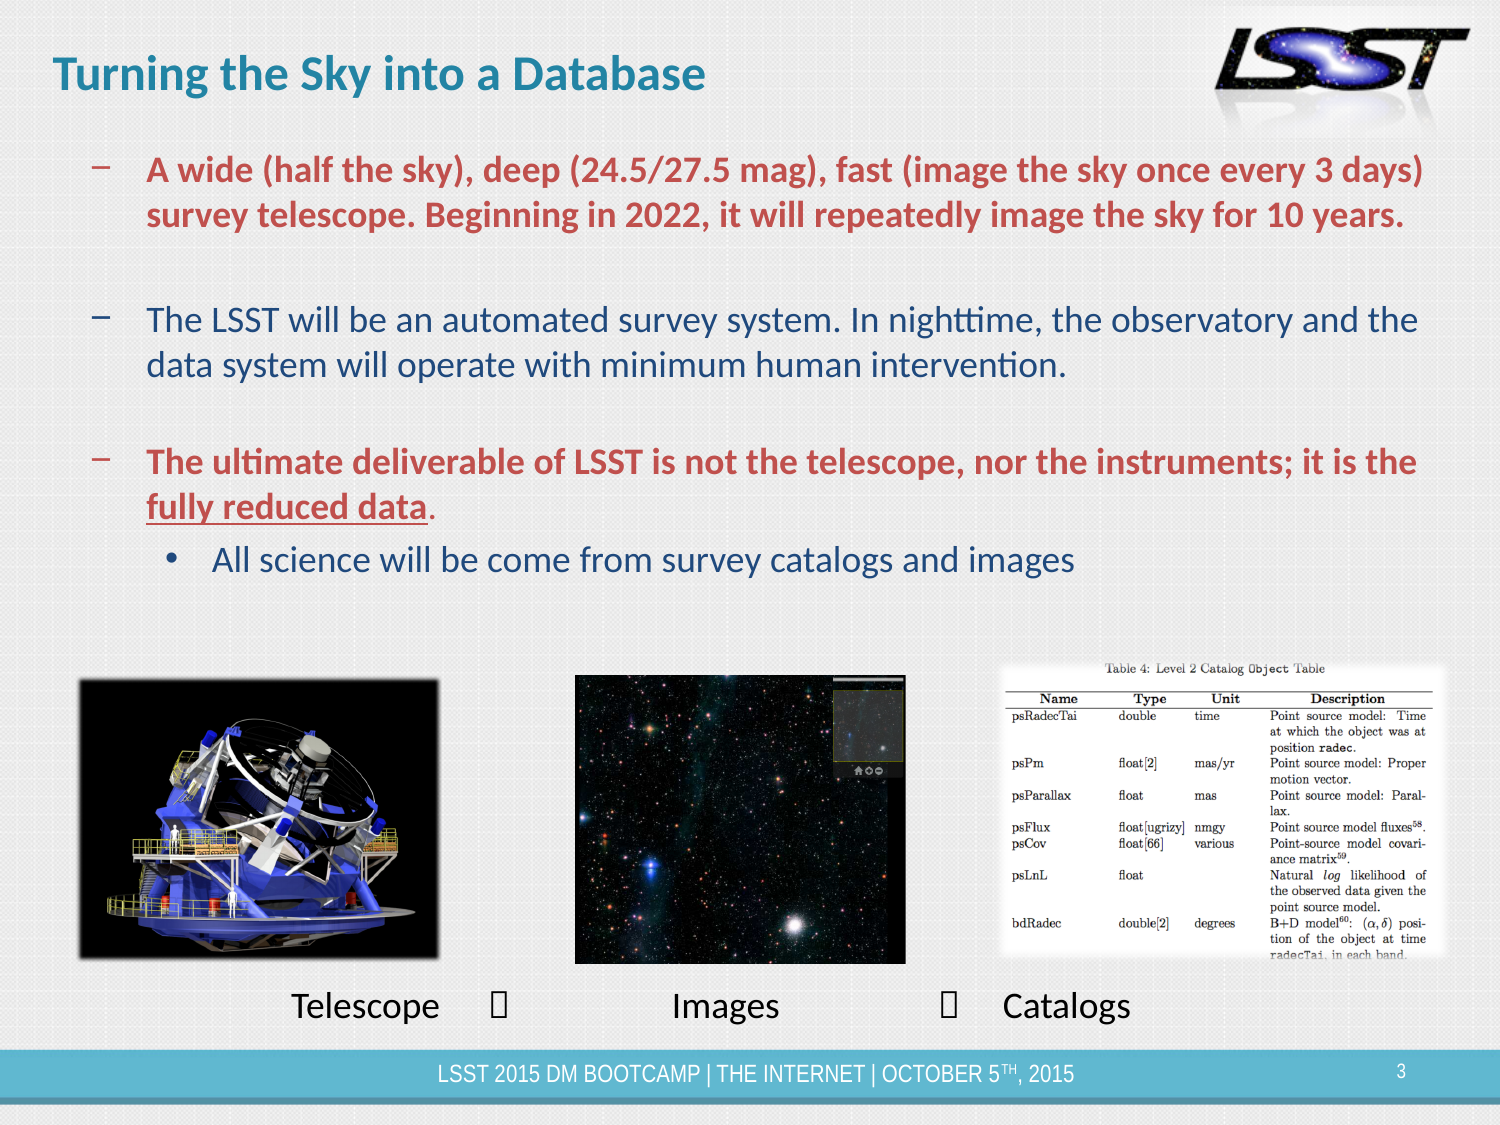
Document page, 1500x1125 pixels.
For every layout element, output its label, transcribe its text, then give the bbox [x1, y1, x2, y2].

title Turning the Sky into a Database [37, 24, 1053, 117]
picture [574, 675, 906, 964]
picture [992, 657, 1454, 964]
picture [0, 0, 1500, 1125]
text_box Telescope  Images  Catalogs [0, 982, 1387, 1050]
list A wide (half the sky), deep (24.5/27.5 mag), fast (image the sky once every 3 days) survey telescope. Beginning in 2022, it will repeatedly image the sky for 10 years. The LSST will be an automated survey system. In nighttime, the observatory and the data system will operate with minimum human intervention. The ultimate deliverable of LSST is not the telescope, nor the instruments; it is the fully reduced data. All science will be come from survey catalogs and images [74, 137, 1463, 1013]
